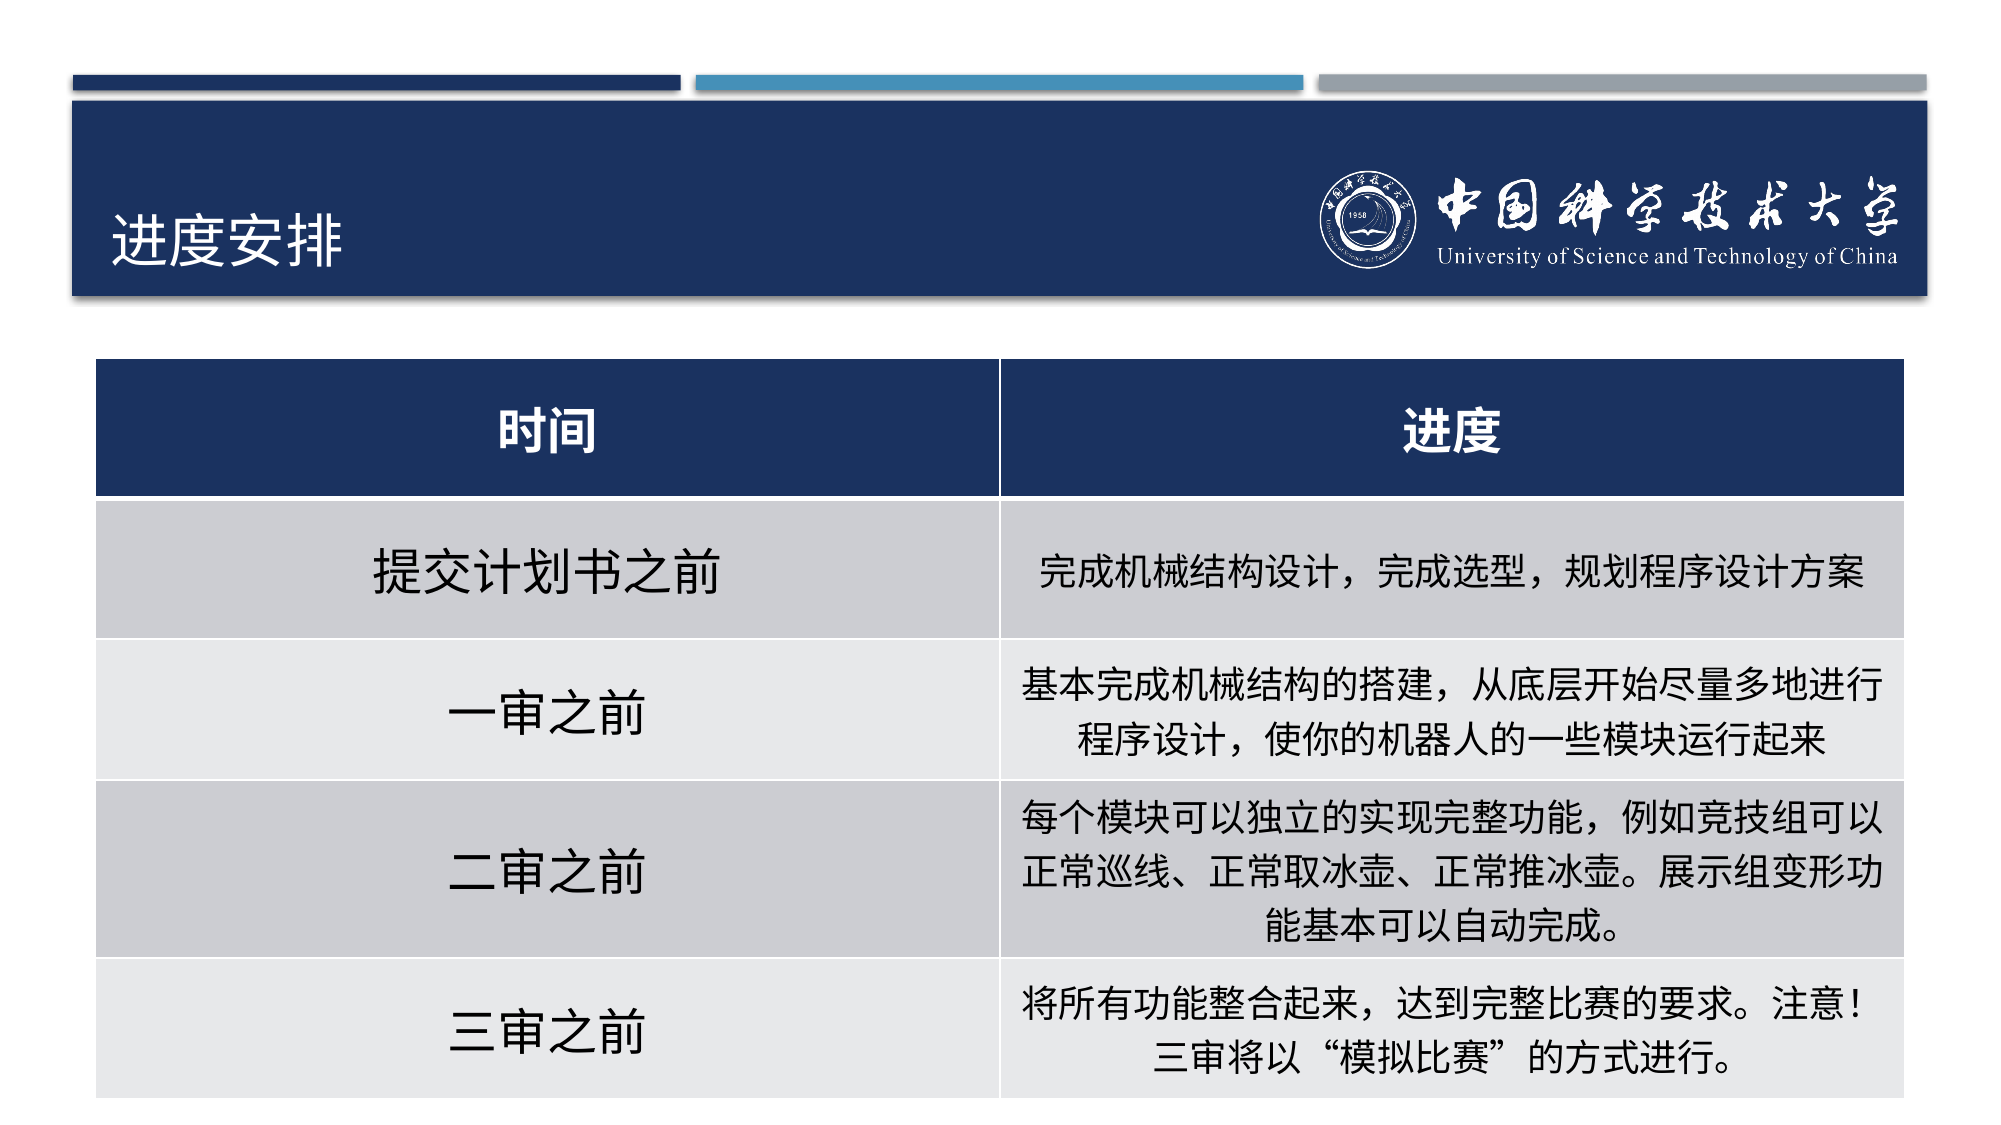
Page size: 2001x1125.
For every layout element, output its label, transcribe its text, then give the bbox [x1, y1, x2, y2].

table_cell 一审之前 [96, 640, 999, 779]
table_cell 每个模块可以独立的实现完整功能，例如竞技组可以正常巡线、正常取冰壶、正常推冰壶。展示组变形功能基本可以自动完成。 [1001, 781, 1904, 957]
title 进度安排 [95, 115, 1905, 282]
table_cell 将所有功能整合起来，达到完整比赛的要求。注意！三审将以“模拟比赛”的方式进行。 [1001, 959, 1904, 1098]
table_cell 完成机械结构设计，完成选型，规划程序设计方案 [1001, 501, 1904, 638]
table_cell 基本完成机械结构的搭建，从底层开始尽量多地进行程序设计，使你的机器人的一些模块运行起来 [1001, 640, 1904, 779]
table_header 进度 [1001, 359, 1904, 496]
table_cell 三审之前 [96, 959, 999, 1098]
table_cell 二审之前 [96, 781, 999, 957]
table_cell 提交计划书之前 [96, 501, 999, 638]
table_header 时间 [96, 359, 999, 496]
